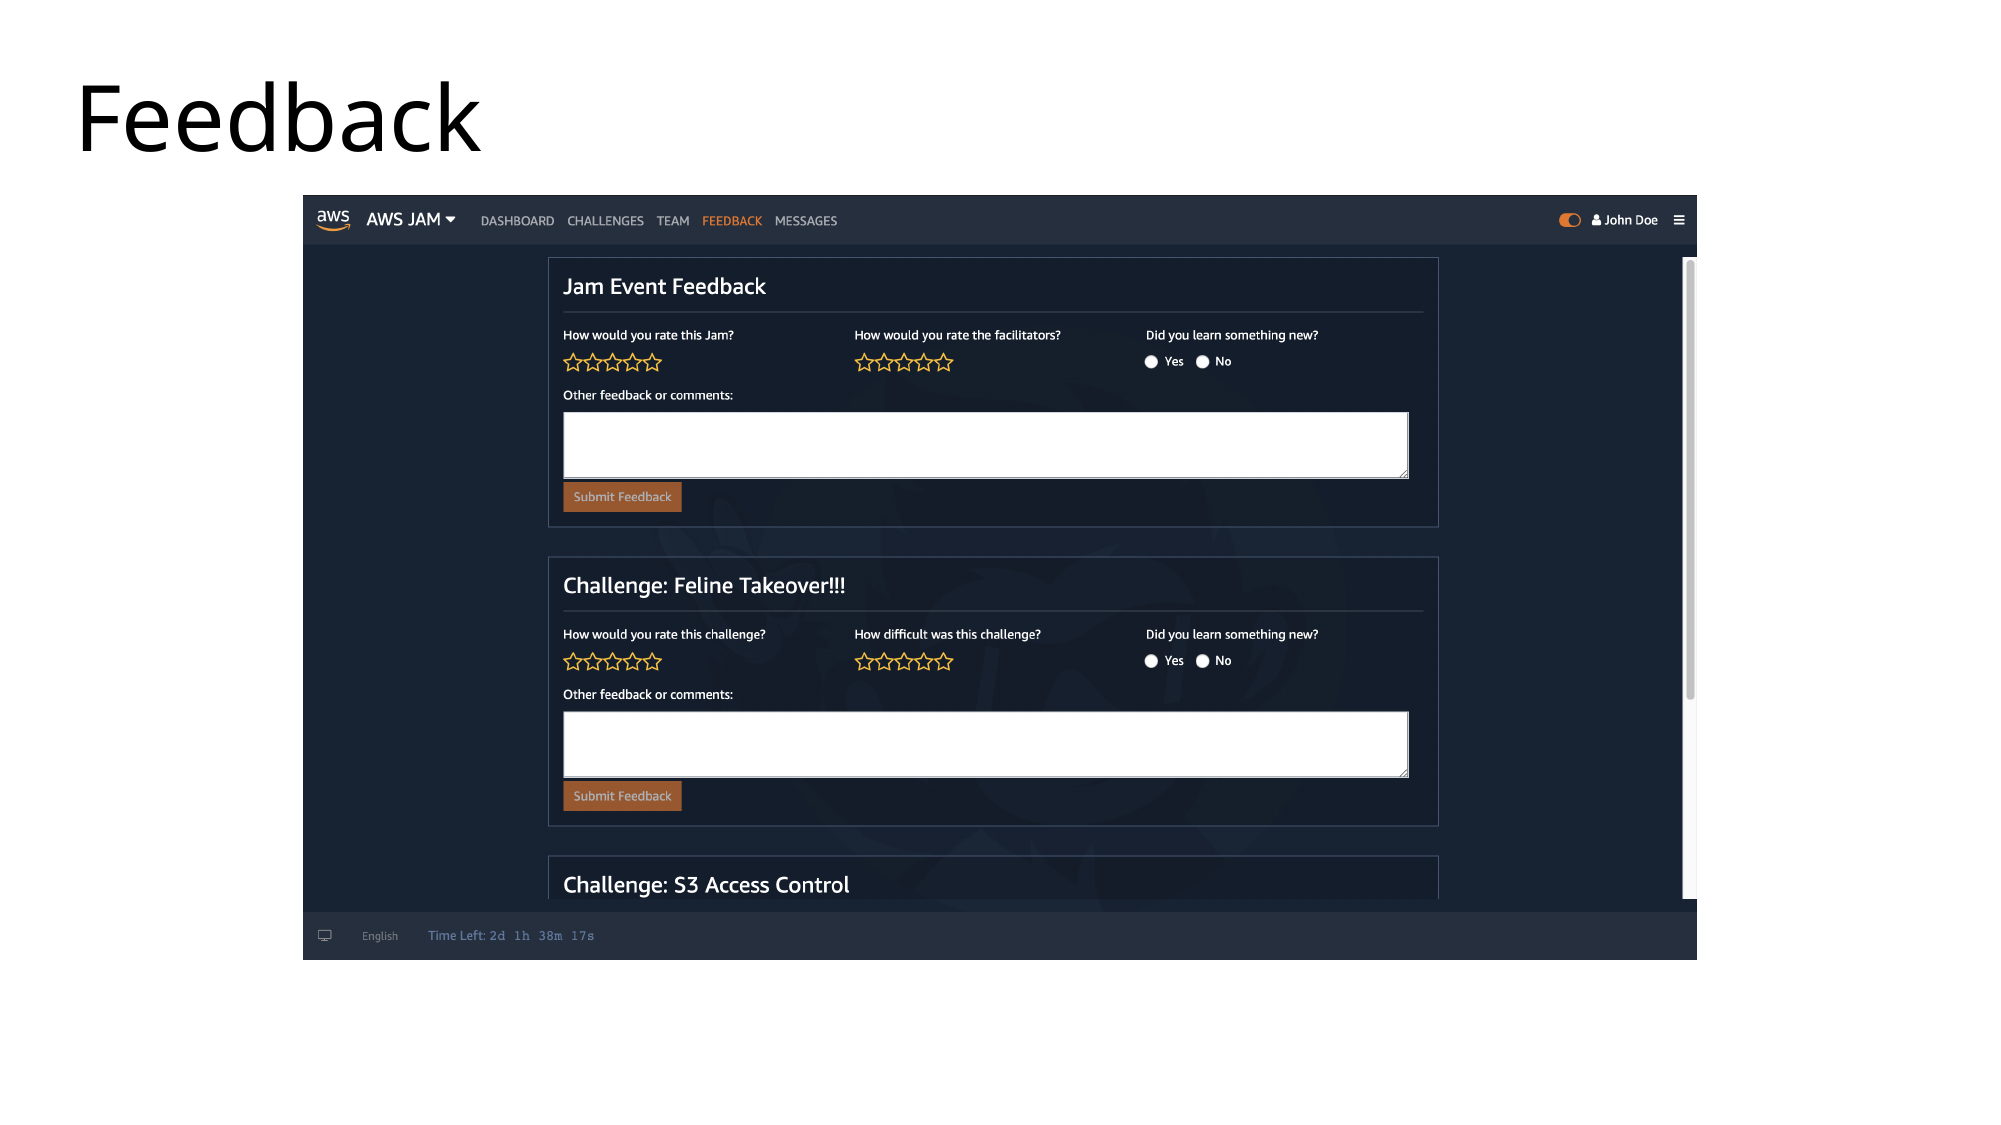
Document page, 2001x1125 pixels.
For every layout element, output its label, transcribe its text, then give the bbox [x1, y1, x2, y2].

picture [302, 194, 1697, 960]
title Feedback [44, 47, 1956, 196]
